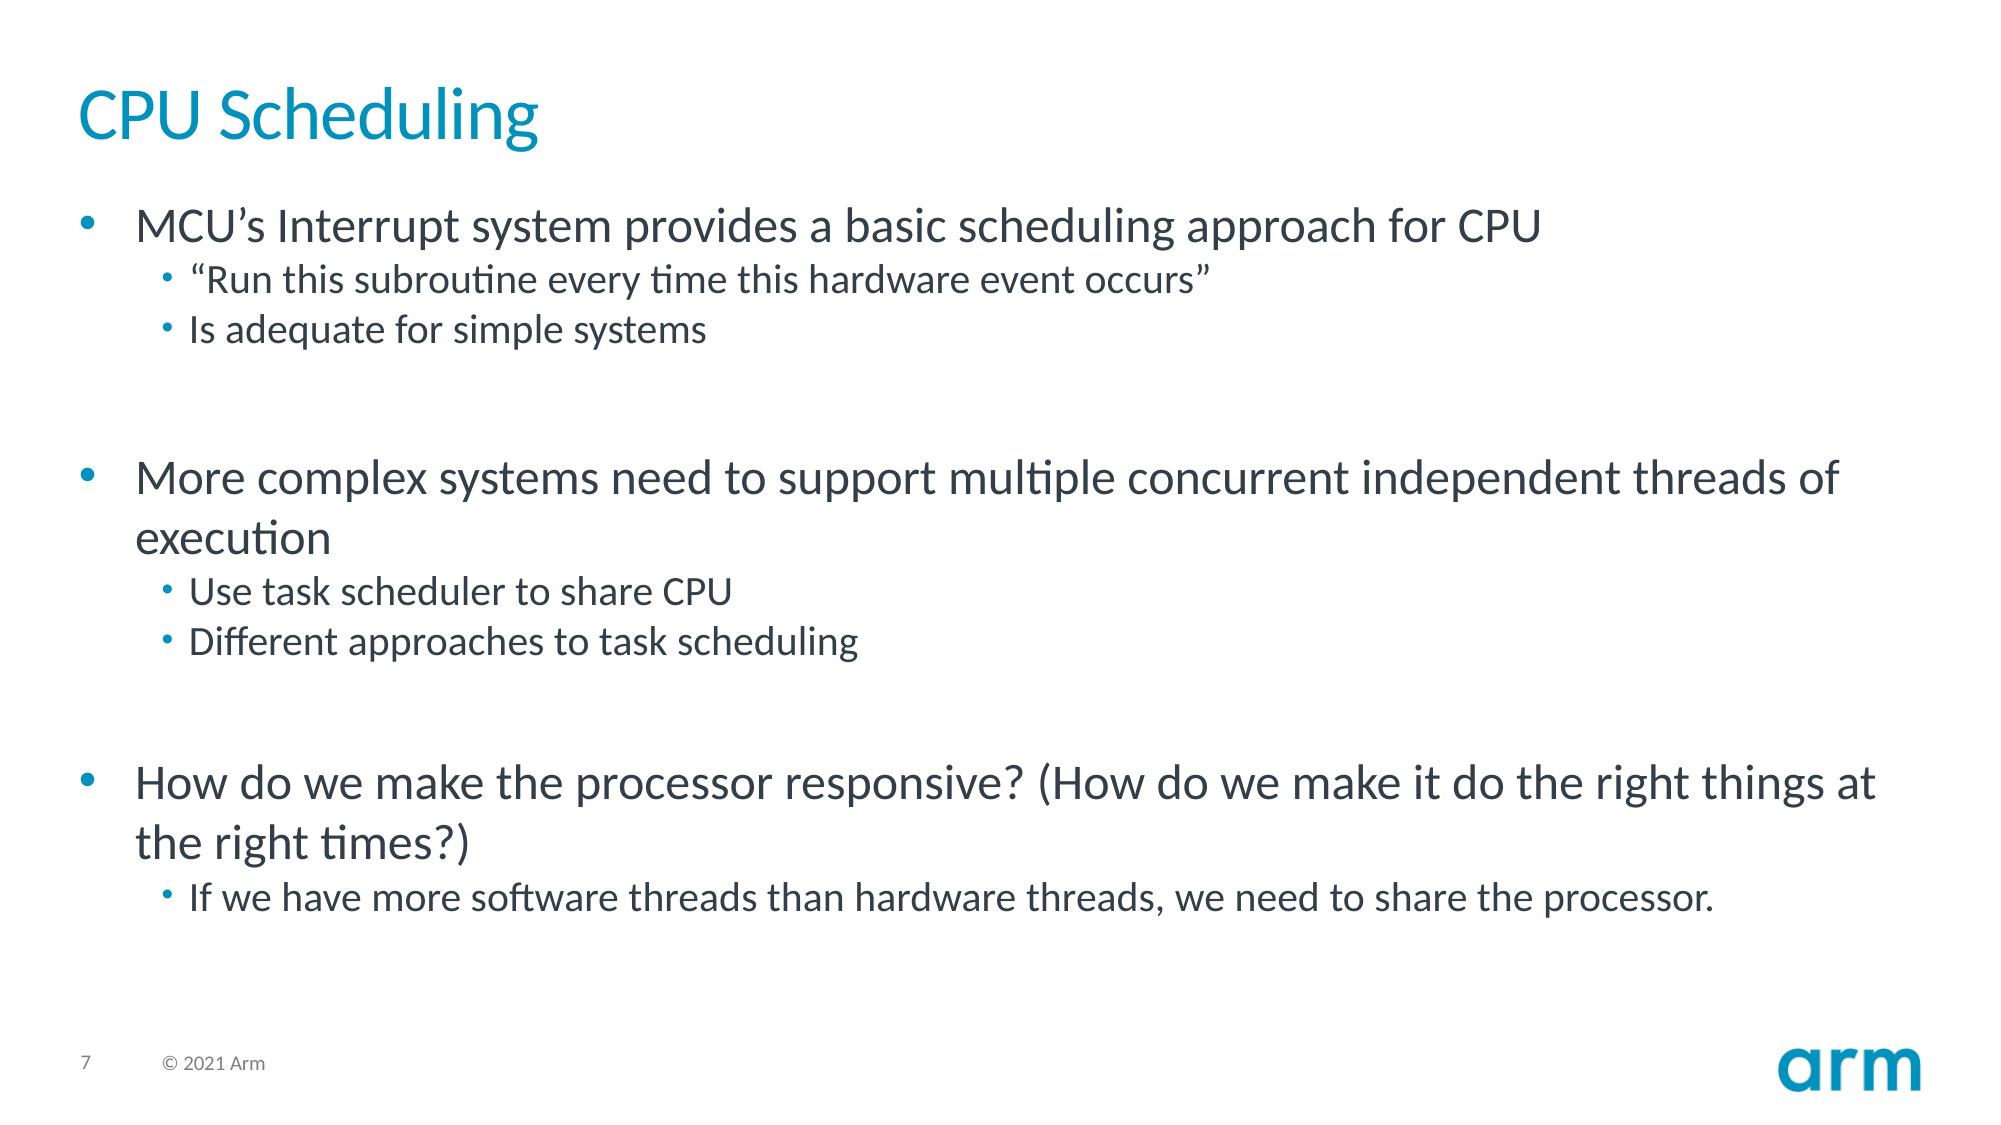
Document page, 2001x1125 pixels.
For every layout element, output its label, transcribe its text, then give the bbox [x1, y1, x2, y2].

picture [1777, 1047, 1922, 1093]
title CPU Scheduling [78, 78, 1922, 186]
list MCU’s Interrupt system provides a basic scheduling approach for CPU “Run this subroutine every time this hardware event occurs” Is adequate for simple systems More complex systems need to support multiple concurrent independent threads of execution Use task scheduler to share CPU Different approaches to task scheduling How do we make the processor responsive? (How do we make it do the right things at the right times?) If we have more software threads than hardware threads, we need to share the processor. [78, 192, 1922, 1004]
